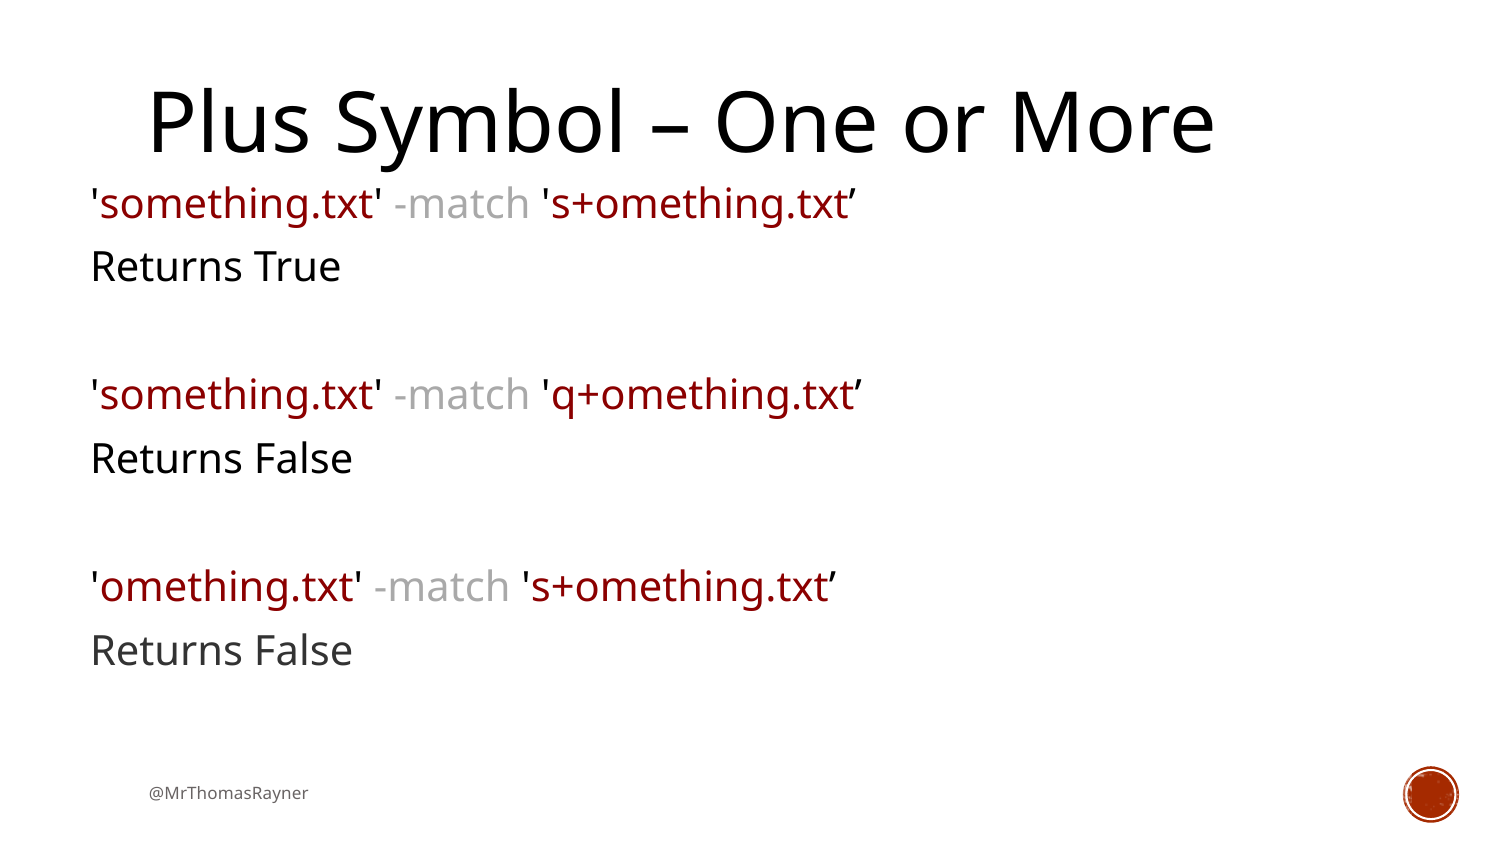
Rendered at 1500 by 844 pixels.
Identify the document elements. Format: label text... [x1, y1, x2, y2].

list 'something.txt' -match 's+omething.txt’ Returns True 'something.txt' -match 'q+omething.txt’ Returns False 'omething.txt' -match 's+omething.txt’ Returns False [75, 174, 1425, 783]
title Plus Symbol – One or More [131, 59, 1370, 174]
footer @MrThomasRayner [133, 771, 913, 817]
